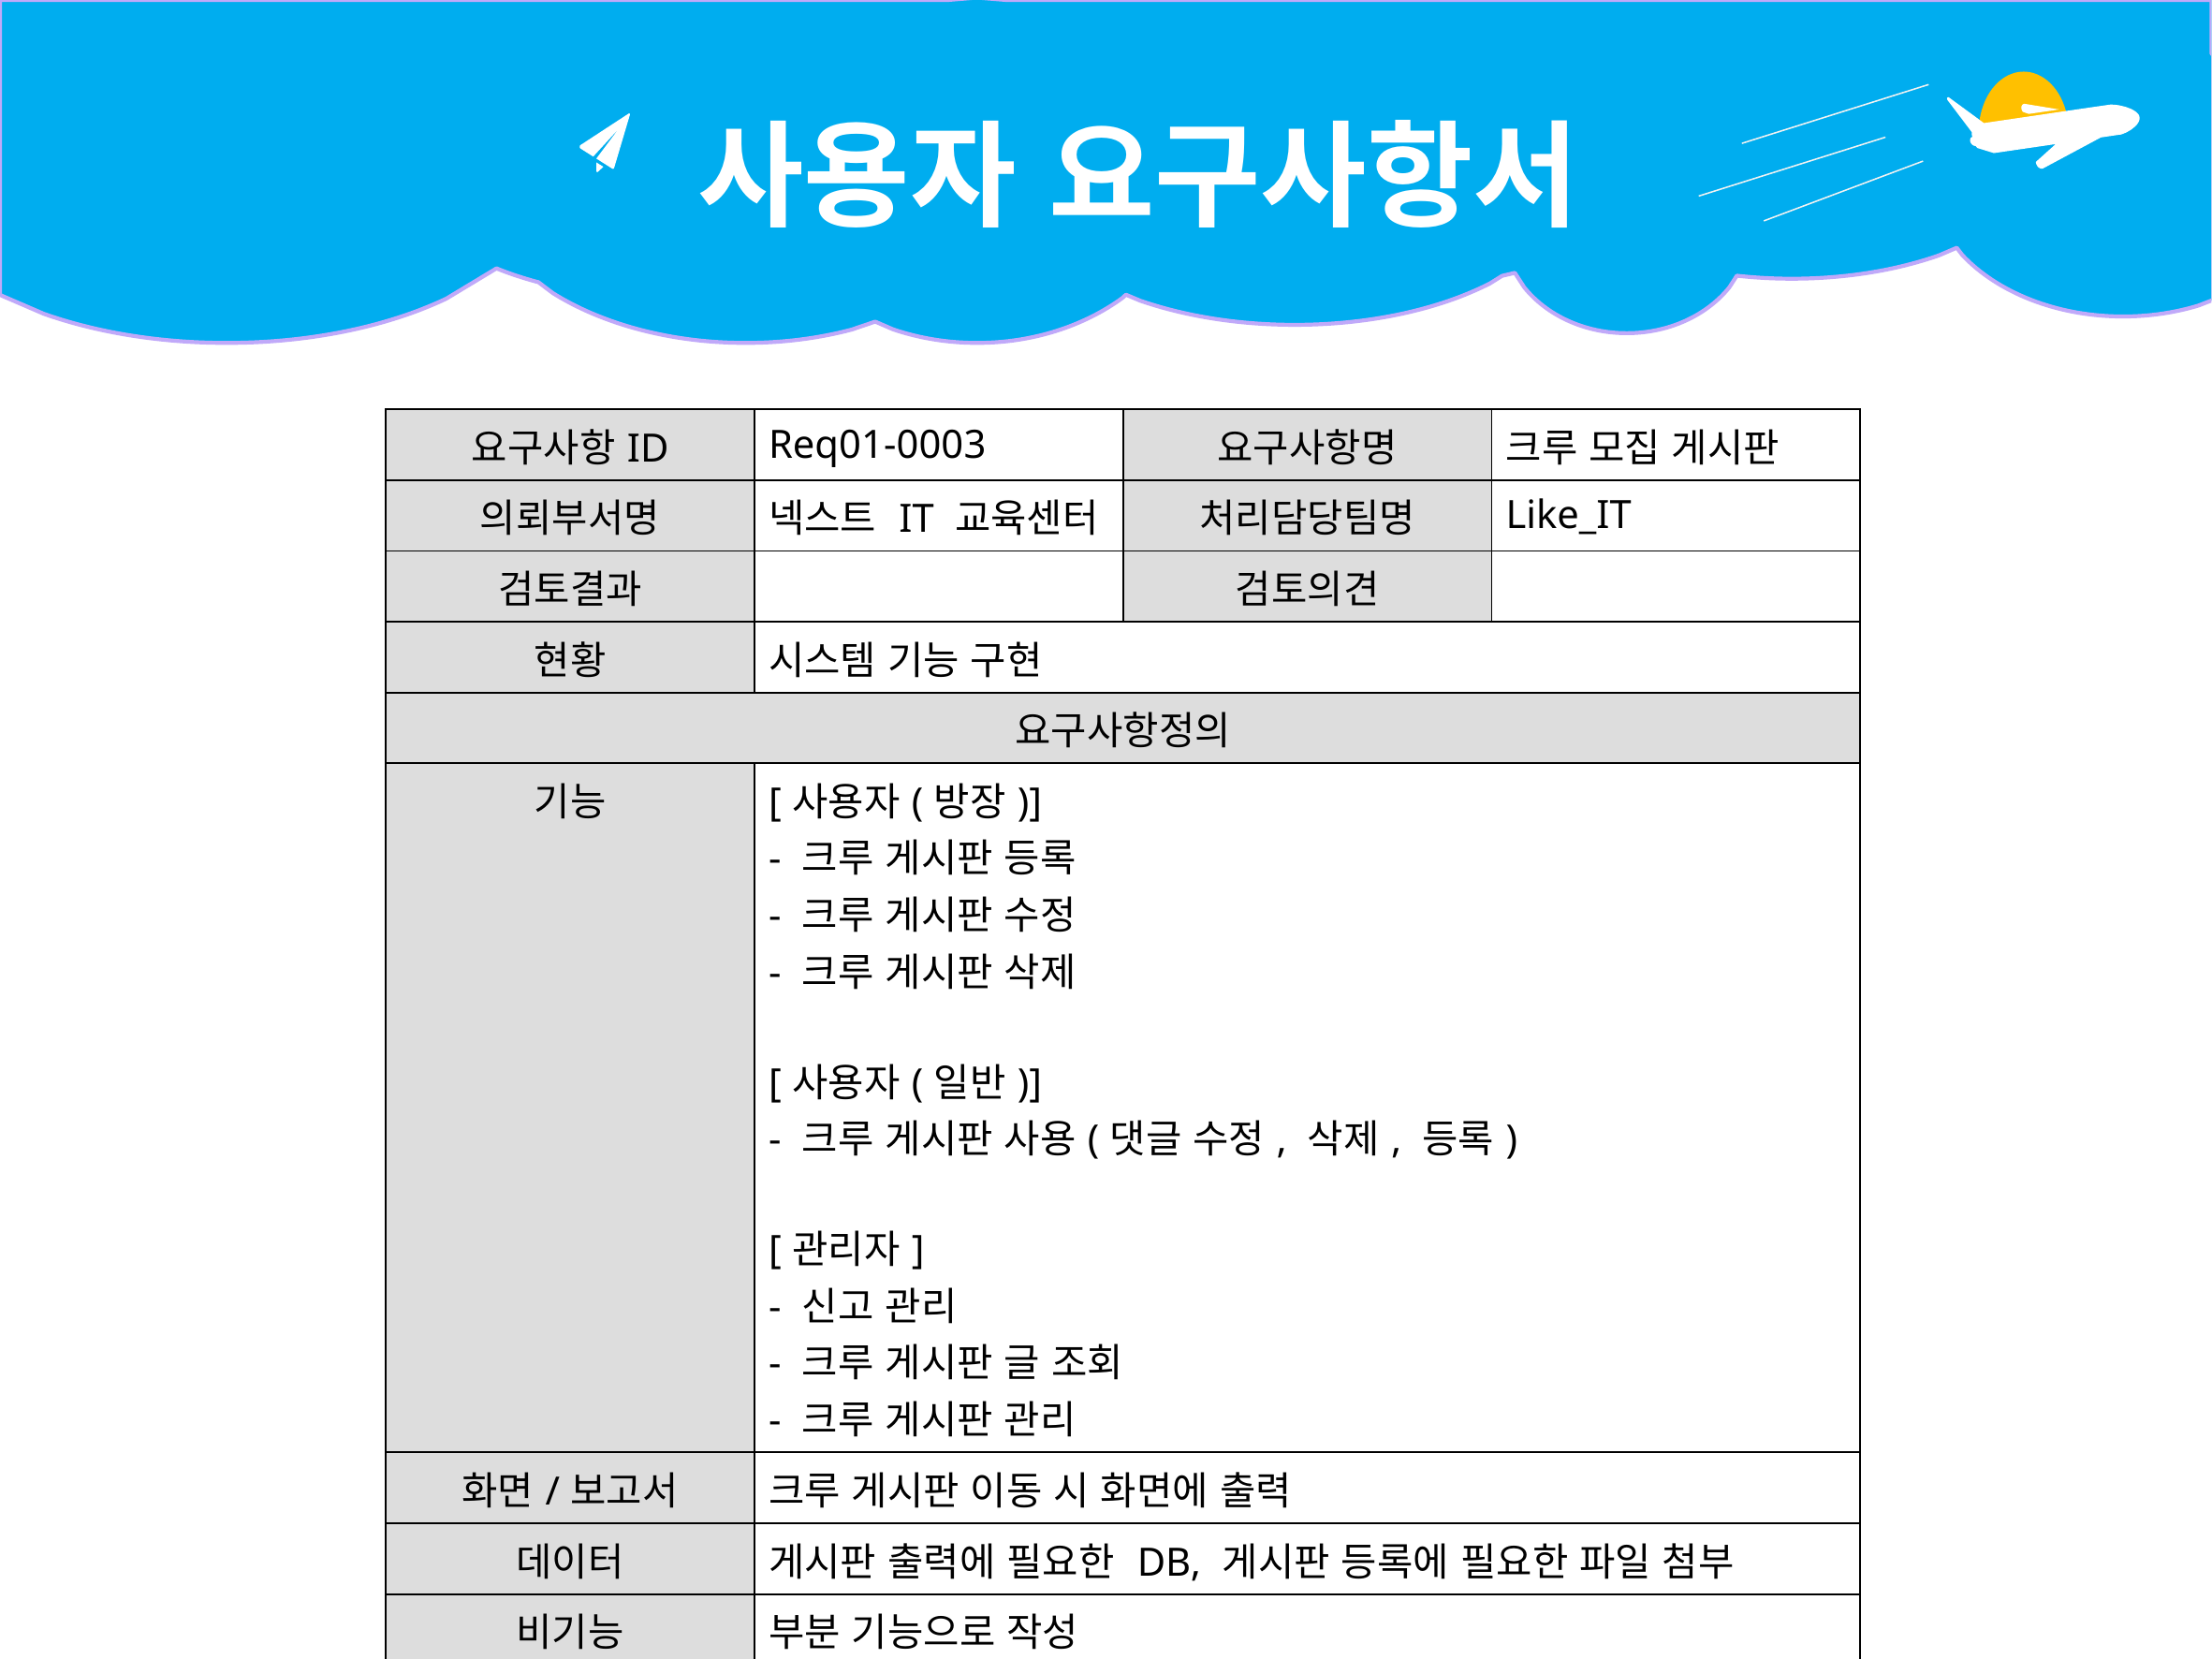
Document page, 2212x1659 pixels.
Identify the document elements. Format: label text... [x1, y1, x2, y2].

table_cell [1492, 551, 1859, 621]
table_header 요구사항명 [1124, 410, 1491, 479]
table_cell 비기능 [387, 1595, 754, 1659]
table_header Req01-0003 [755, 410, 1122, 479]
table_cell 처리담당팀명 [1124, 481, 1491, 551]
table_cell 현황 [387, 623, 754, 692]
table_cell 크루 게시판 이동 시 화면에 출력 [755, 1453, 1859, 1522]
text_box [1698, 45, 2120, 222]
table_cell 화면/보고서 [387, 1453, 754, 1522]
table_cell 검토결과 [387, 551, 754, 621]
table_cell 시스템 기능 구현 [755, 623, 1859, 692]
table_cell 검토의견 [1124, 551, 1491, 621]
table_cell [755, 551, 1122, 621]
table_cell 부분 기능으로 작성 [755, 1595, 1859, 1659]
table_cell 요구사항정의 [387, 694, 1859, 762]
table_cell 의뢰부서명 [387, 481, 754, 551]
text_box [0, 0, 2212, 345]
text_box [579, 112, 631, 173]
table_cell 게시판 출력에 필요한 DB, 게시판 등록에 필요한 파일 첨부 [755, 1524, 1859, 1593]
table_header 요구사항ID [387, 410, 754, 479]
table_cell 데이터 [387, 1524, 754, 1593]
table_cell 넥스트 IT 교육센터 [755, 481, 1122, 551]
table_cell 기능 [387, 764, 754, 1451]
table_cell Like_IT [1492, 481, 1859, 551]
table_header 크루 모집 게시판 [1492, 410, 1859, 479]
table_cell [사용자(방장)] - 크루 게시판 등록 - 크루 게시판 수정 - 크루 게시판 삭제 [사용자(일반)] - 크루 게시판 사용(댓글 수정, 삭제, 등록) [관리자] - 신고 관리 - 크루 게시판 글 조회 - 크루 게시판 관리 [755, 764, 1859, 1451]
text_box 사용자 요구사항서 [166, 71, 2047, 264]
